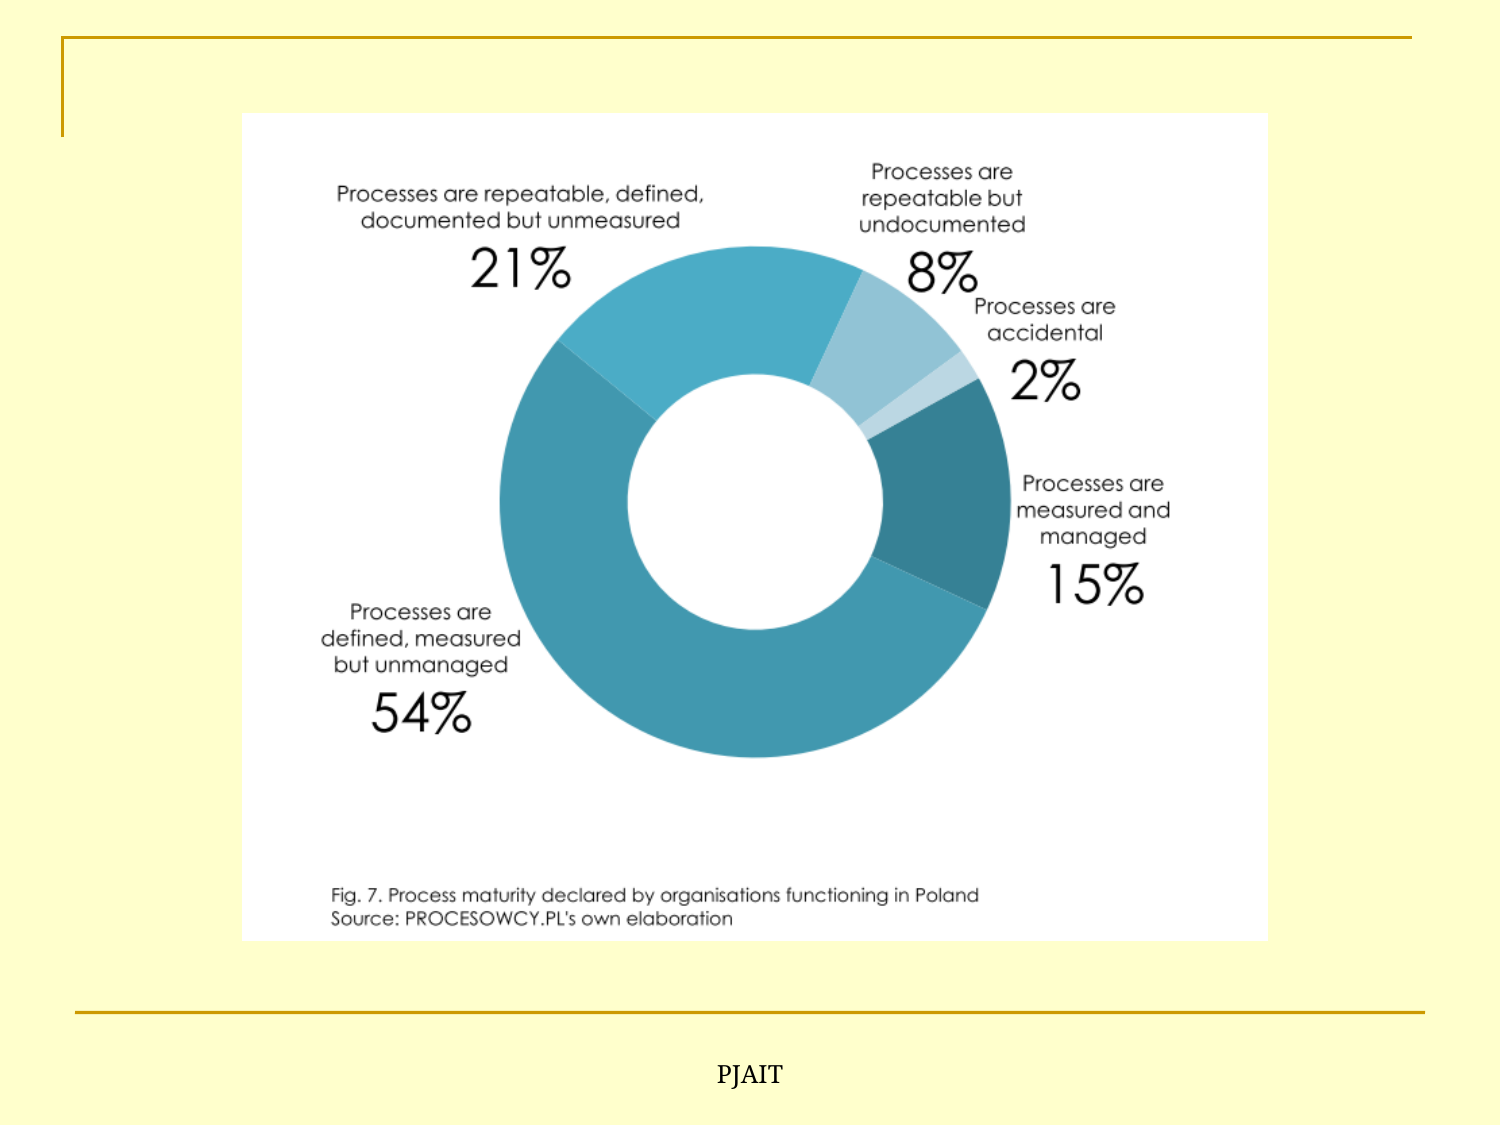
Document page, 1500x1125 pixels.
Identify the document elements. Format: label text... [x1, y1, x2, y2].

footer PJAIT [512, 1024, 988, 1101]
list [241, 113, 1268, 941]
